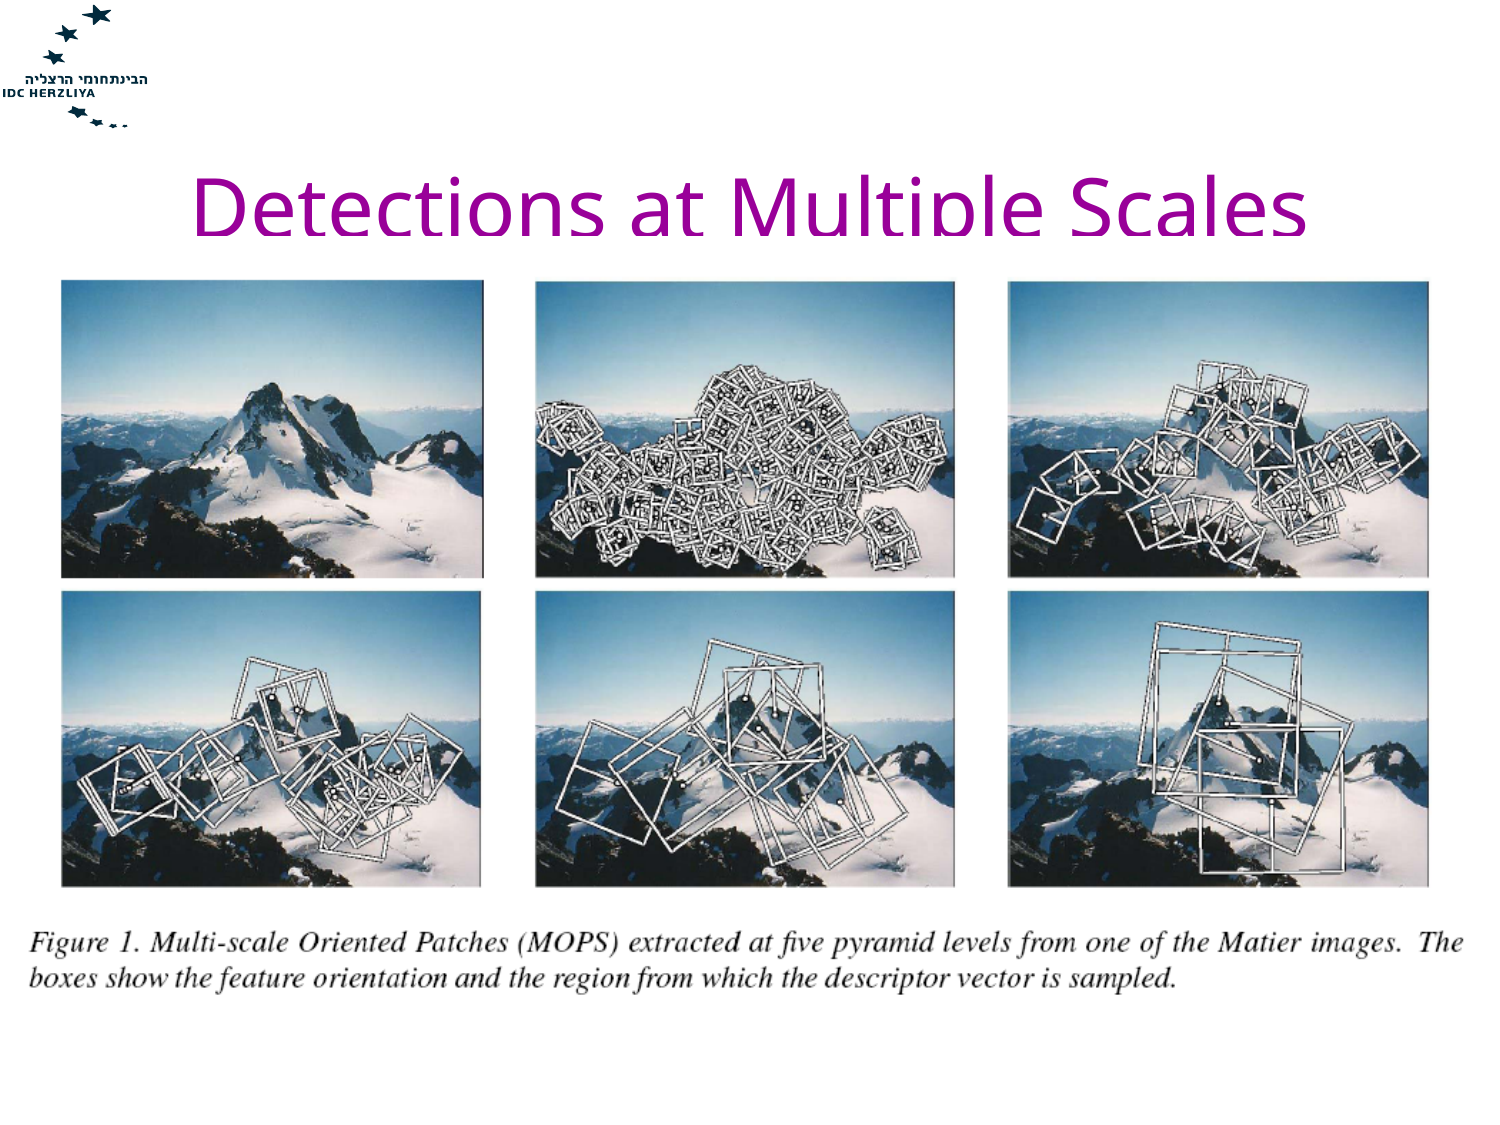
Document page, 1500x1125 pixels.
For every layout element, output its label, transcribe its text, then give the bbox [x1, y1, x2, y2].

picture [0, 236, 1488, 1001]
title Detections at Multiple Scales [112, 74, 1388, 235]
picture [0, 0, 150, 134]
